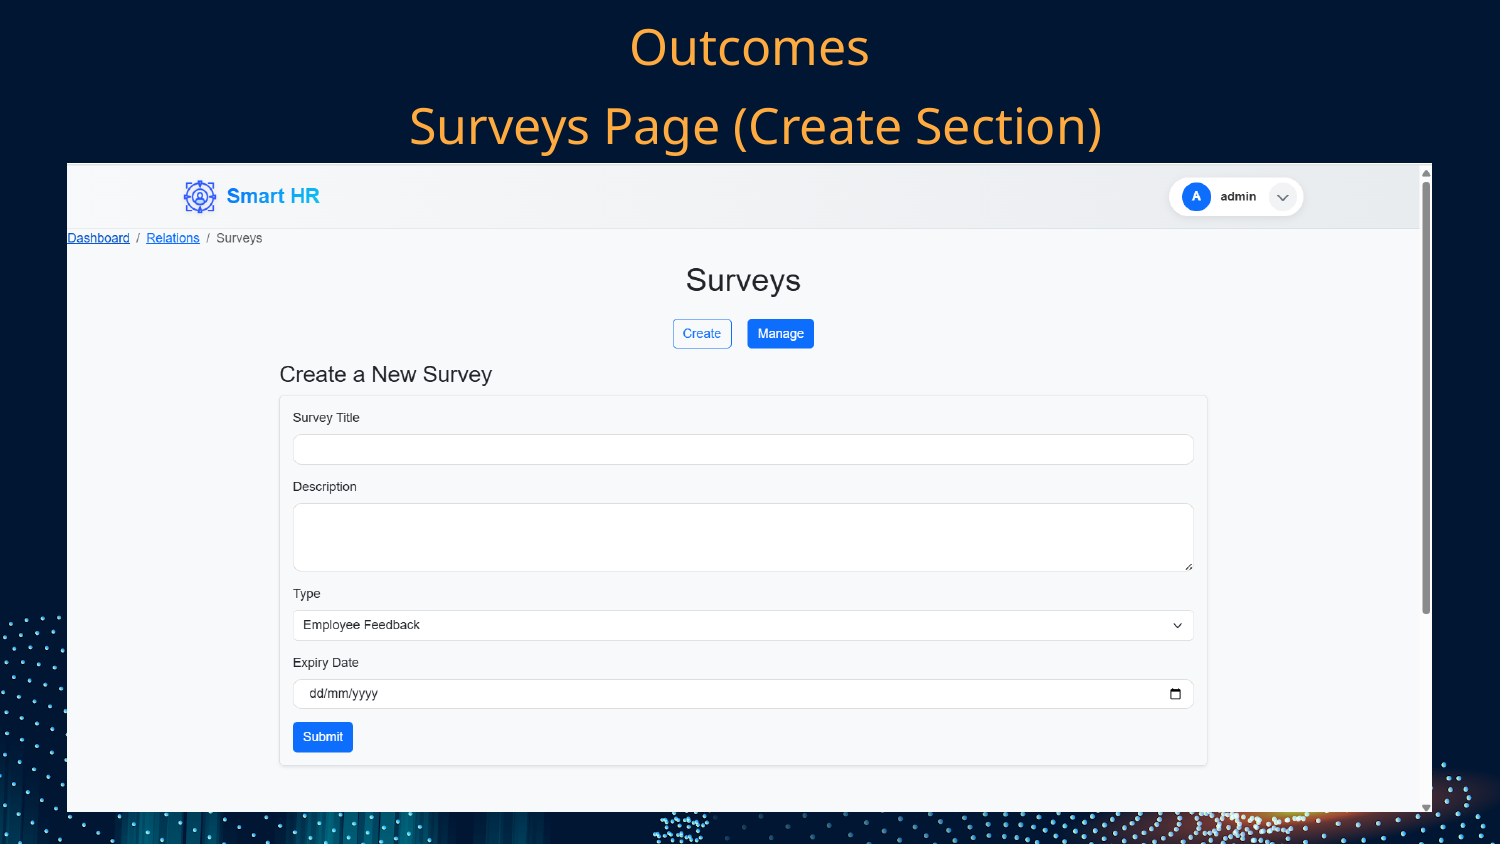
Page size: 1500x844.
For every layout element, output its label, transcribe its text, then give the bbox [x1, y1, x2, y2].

title Outcomes [364, 0, 1136, 79]
text_box Surveys Page (Create Section) [67, 79, 1444, 164]
picture [0, 0, 1500, 844]
